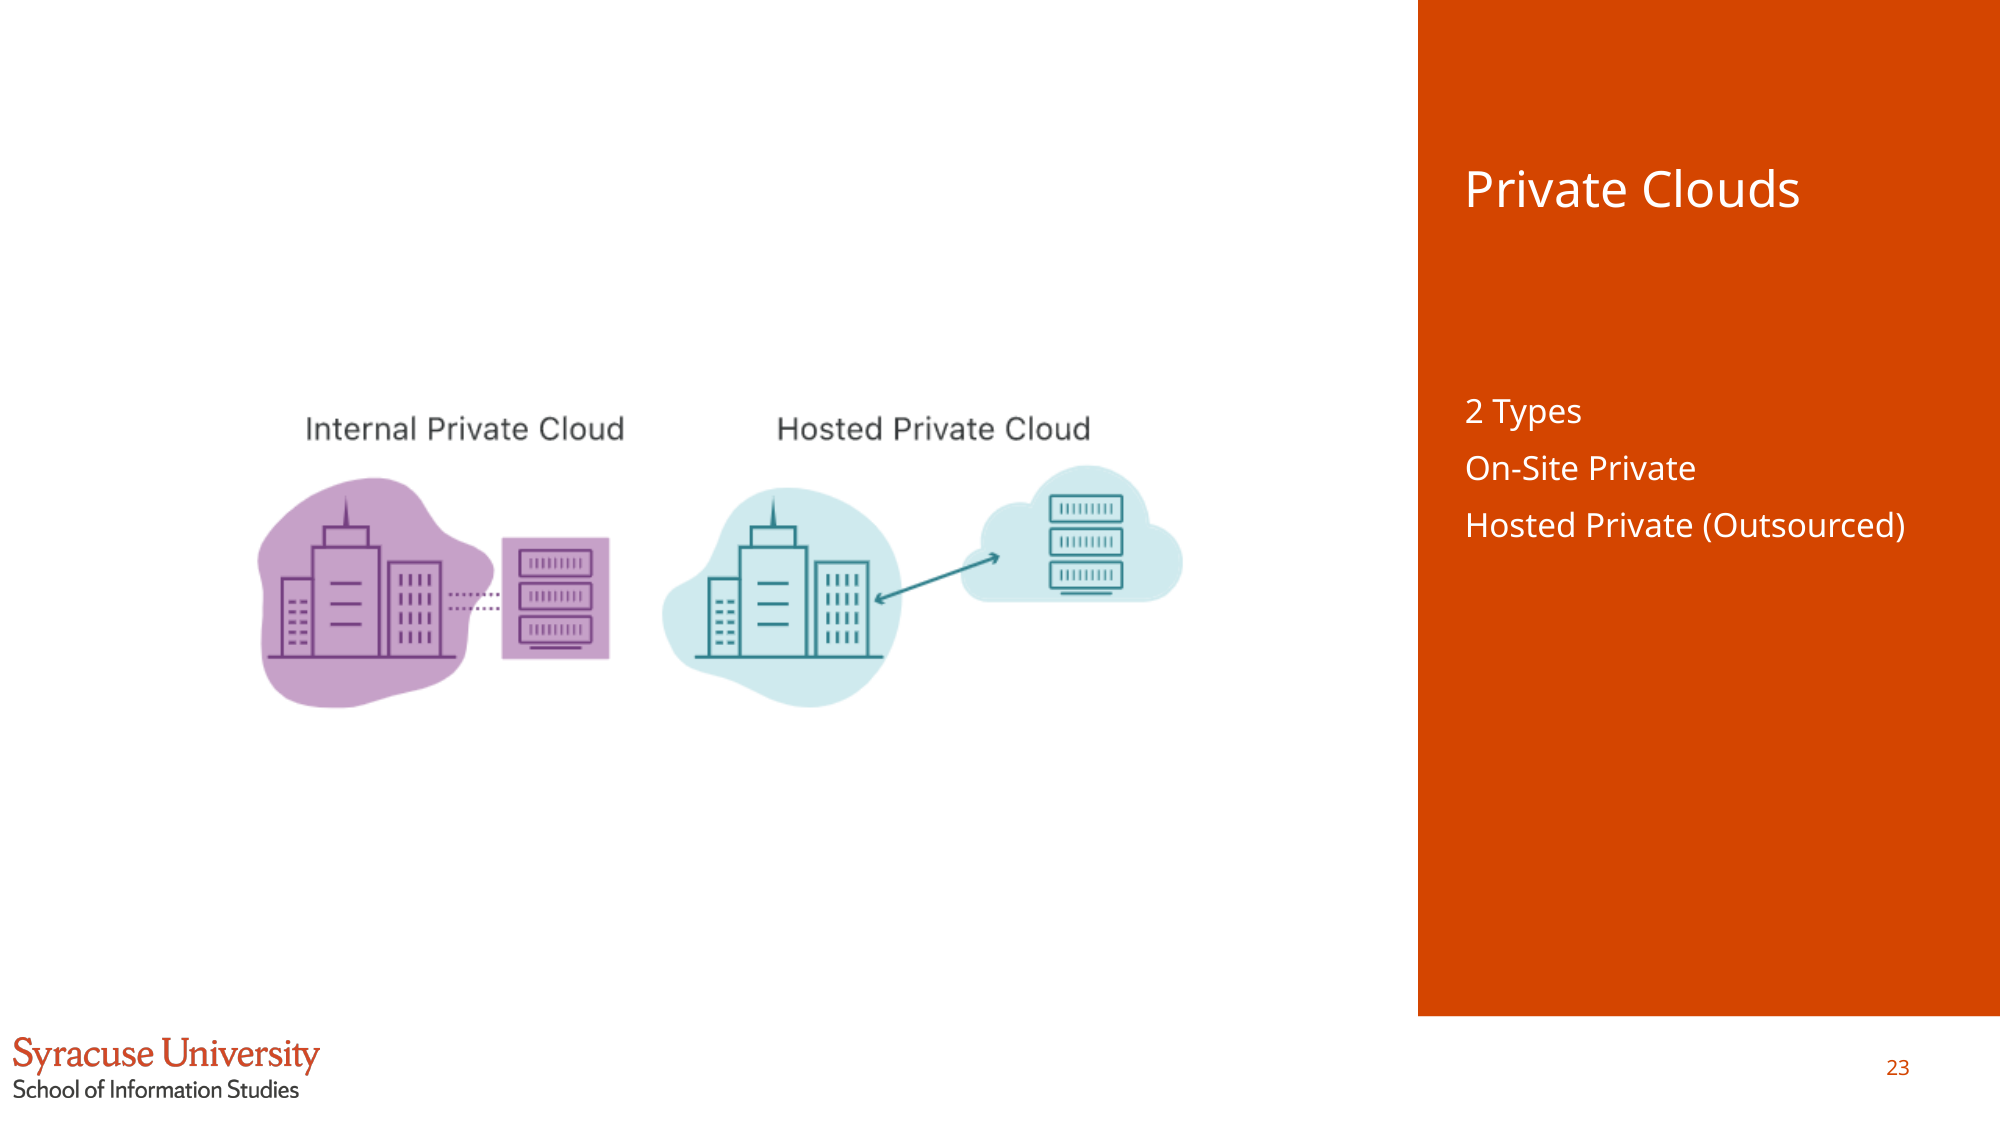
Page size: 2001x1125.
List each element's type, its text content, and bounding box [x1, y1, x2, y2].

picture [13, 1037, 320, 1098]
slide_number 23 [1787, 1038, 1925, 1099]
title Private Clouds [1449, 149, 1925, 334]
picture [219, 350, 1194, 725]
list 2 Types On-Site Private Hosted Private (Outsourced) [1449, 387, 1925, 957]
